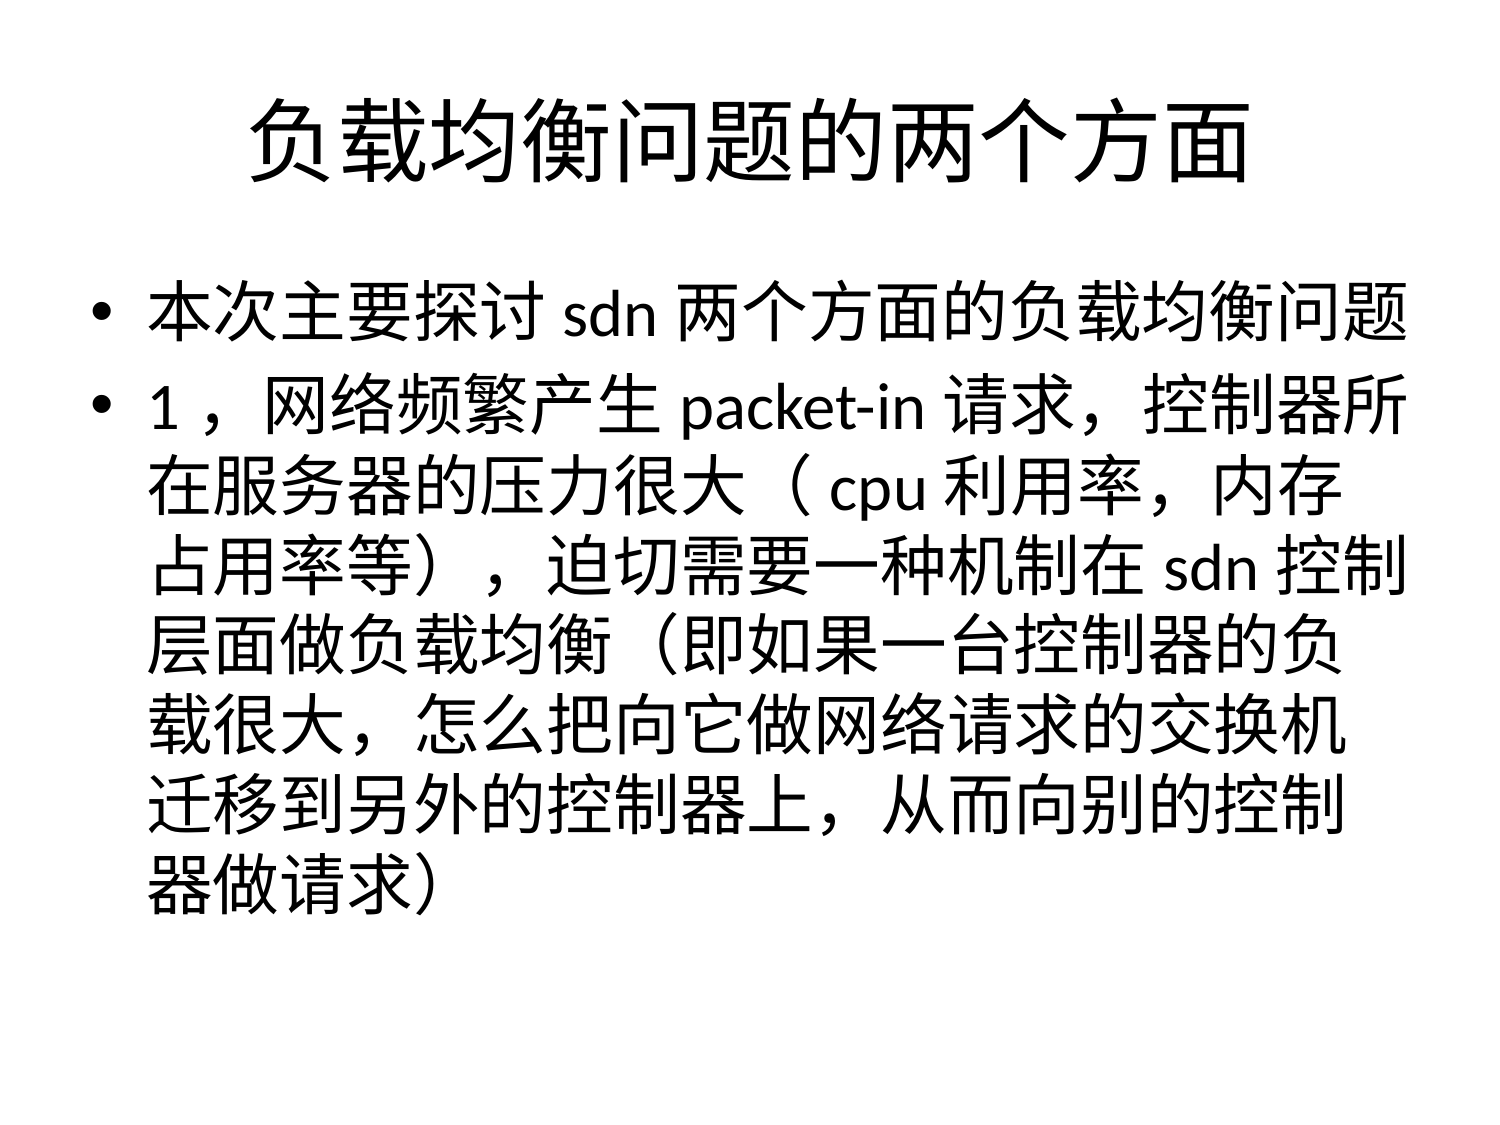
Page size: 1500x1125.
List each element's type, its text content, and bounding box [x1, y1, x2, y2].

list 本次主要探讨sdn两个方面的负载均衡问题 1，网络频繁产生packet-in请求，控制器所在服务器的压力很大（cpu利用率，内存占用率等），迫切需要一种机制在sdn控制层面做负载均衡（即如果一台控制器的负载很大，怎么把向它做网络请求的交换机迁移到另外的控制器上，从而向别的控制器做请求） [75, 262, 1425, 1005]
title 负载均衡问题的两个方面 [75, 45, 1425, 233]
